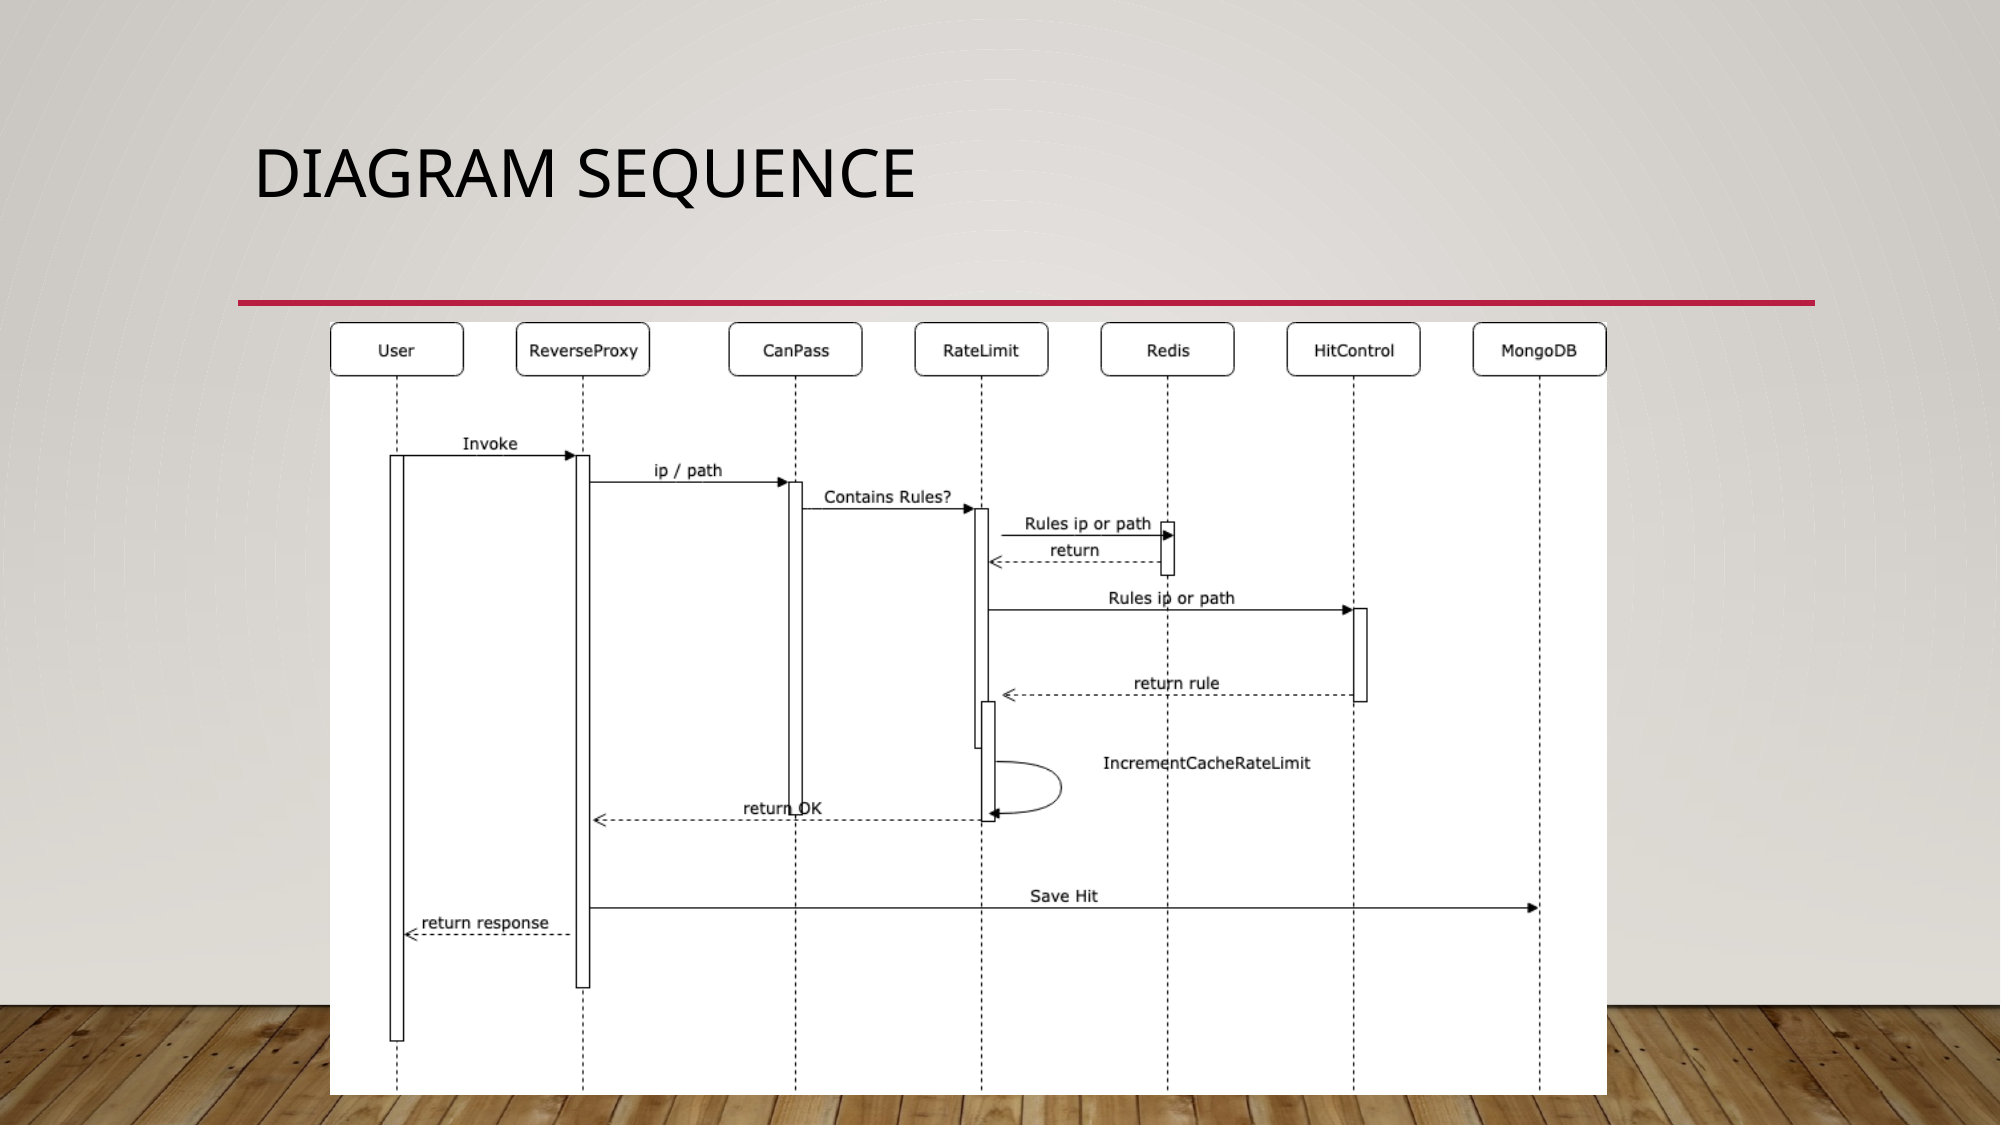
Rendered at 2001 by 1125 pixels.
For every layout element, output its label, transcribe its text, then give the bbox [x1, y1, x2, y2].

title diagram sequence [238, 131, 1814, 305]
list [329, 322, 1607, 1095]
picture [0, 1005, 2000, 1125]
